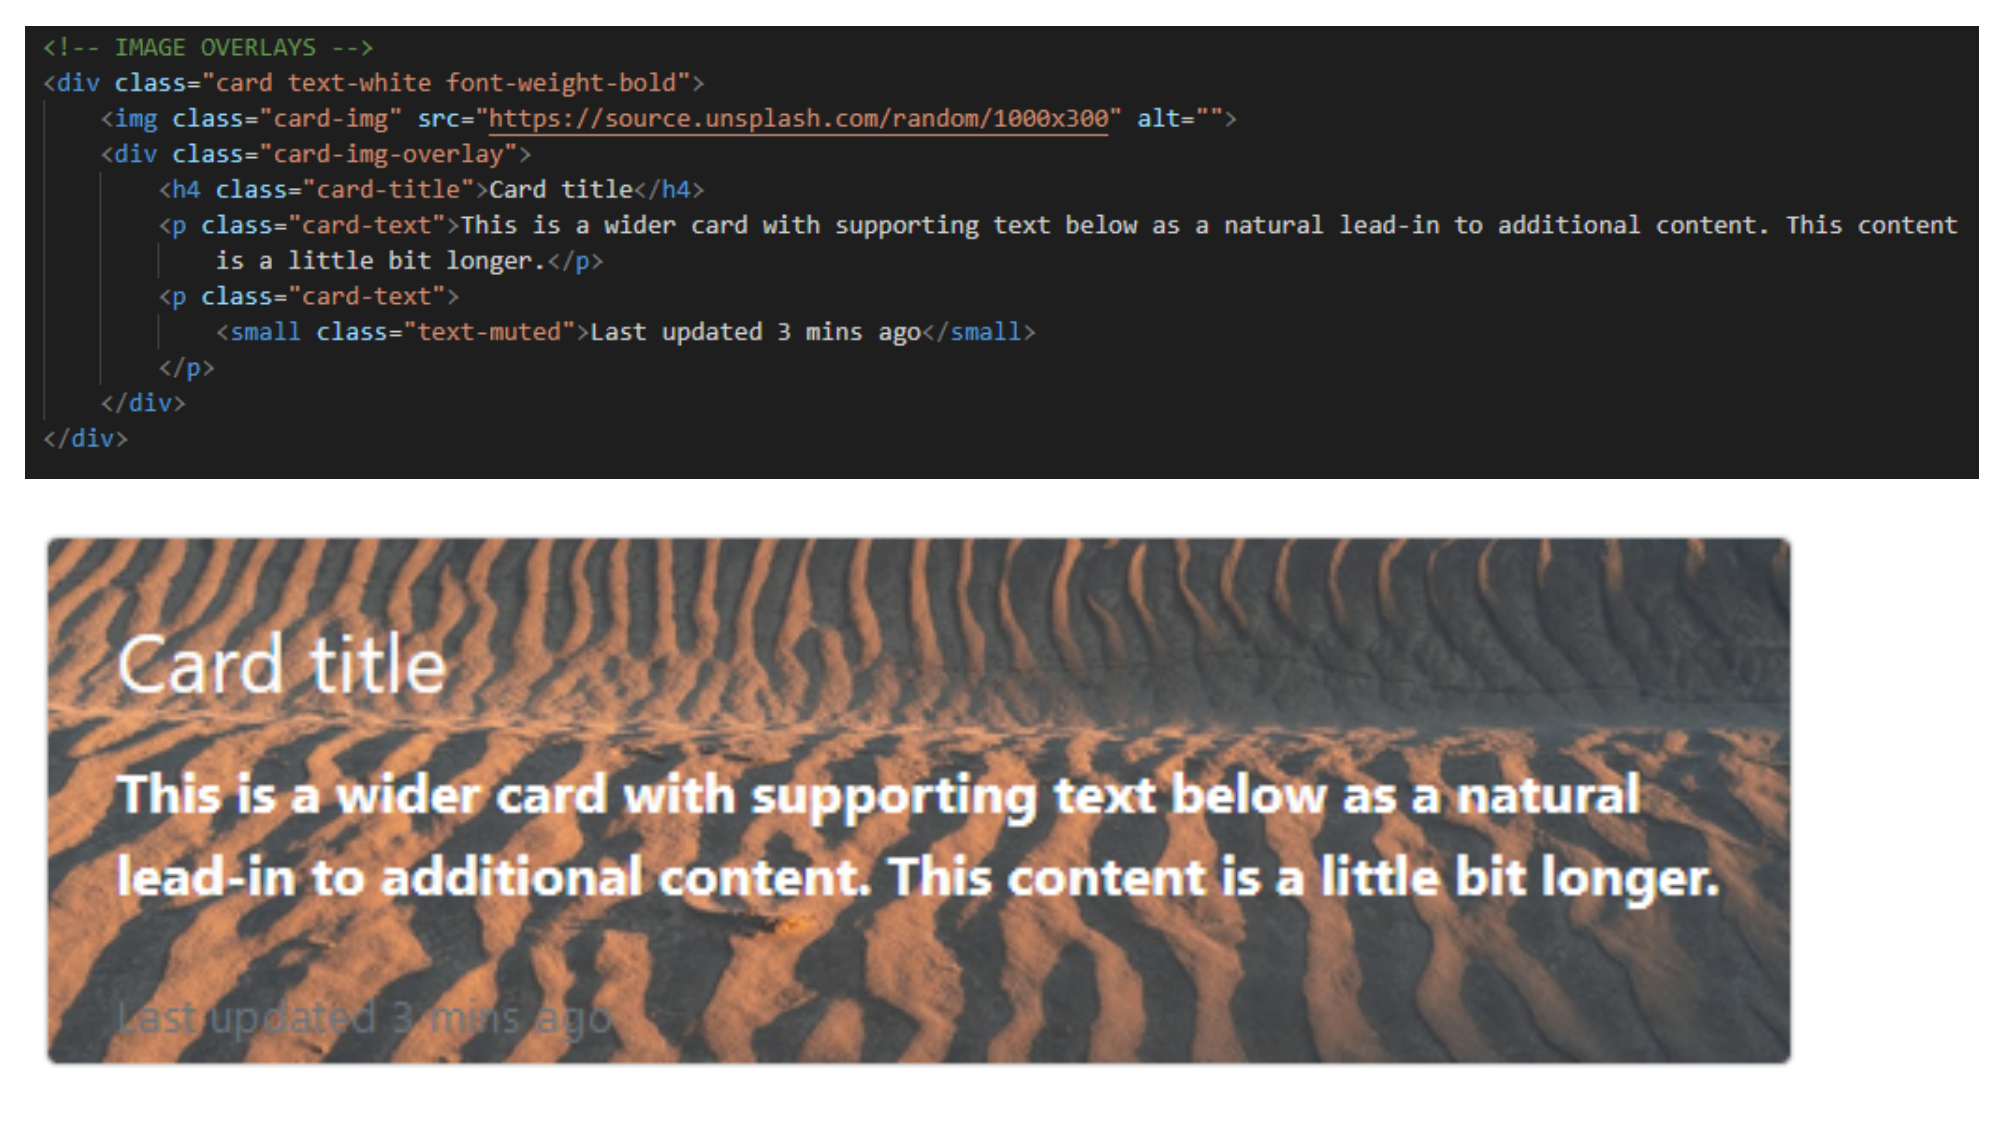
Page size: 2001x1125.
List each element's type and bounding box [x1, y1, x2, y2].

picture [25, 512, 1826, 1099]
picture [25, 26, 1979, 480]
